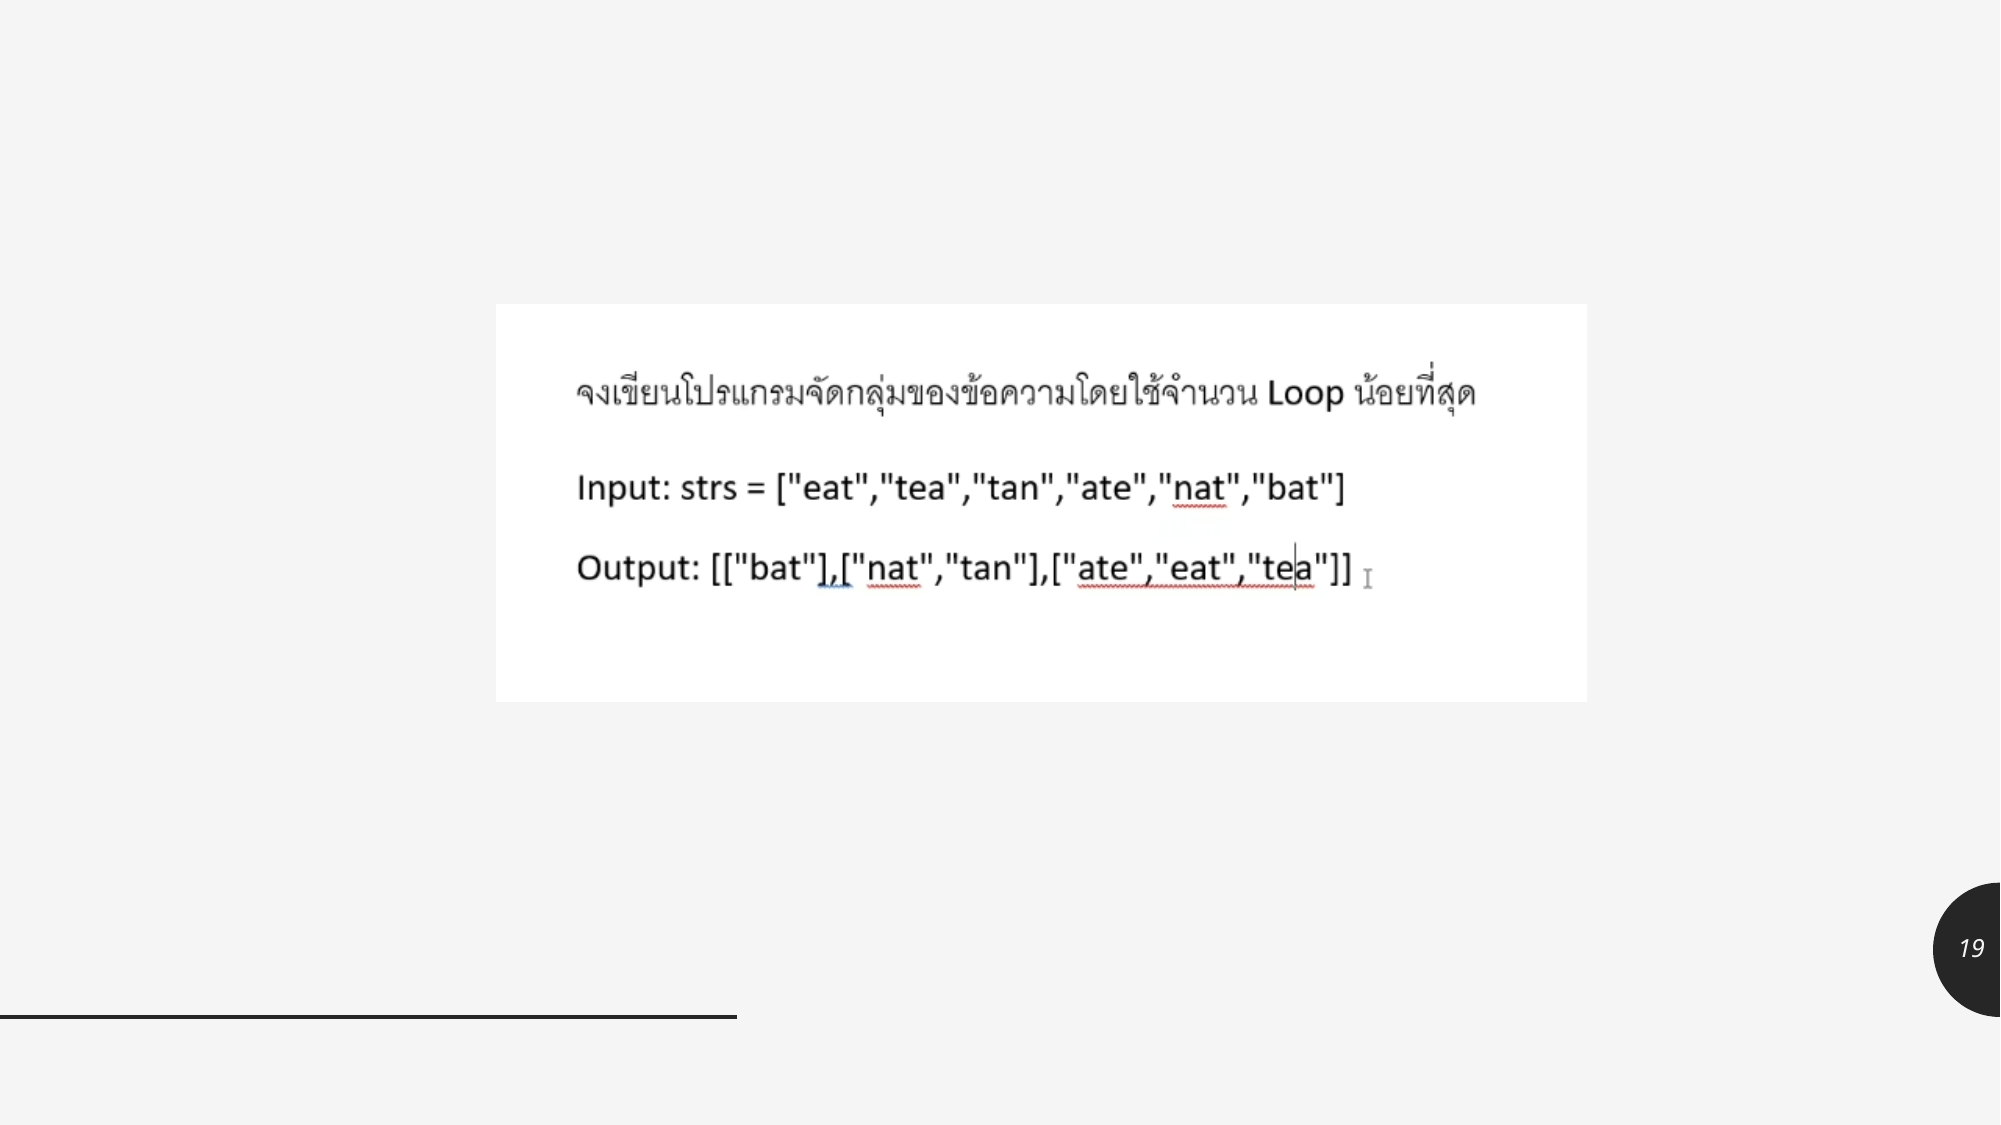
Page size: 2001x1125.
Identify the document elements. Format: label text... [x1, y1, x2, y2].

picture [496, 304, 1587, 702]
slide_number 19 [1933, 919, 2000, 980]
